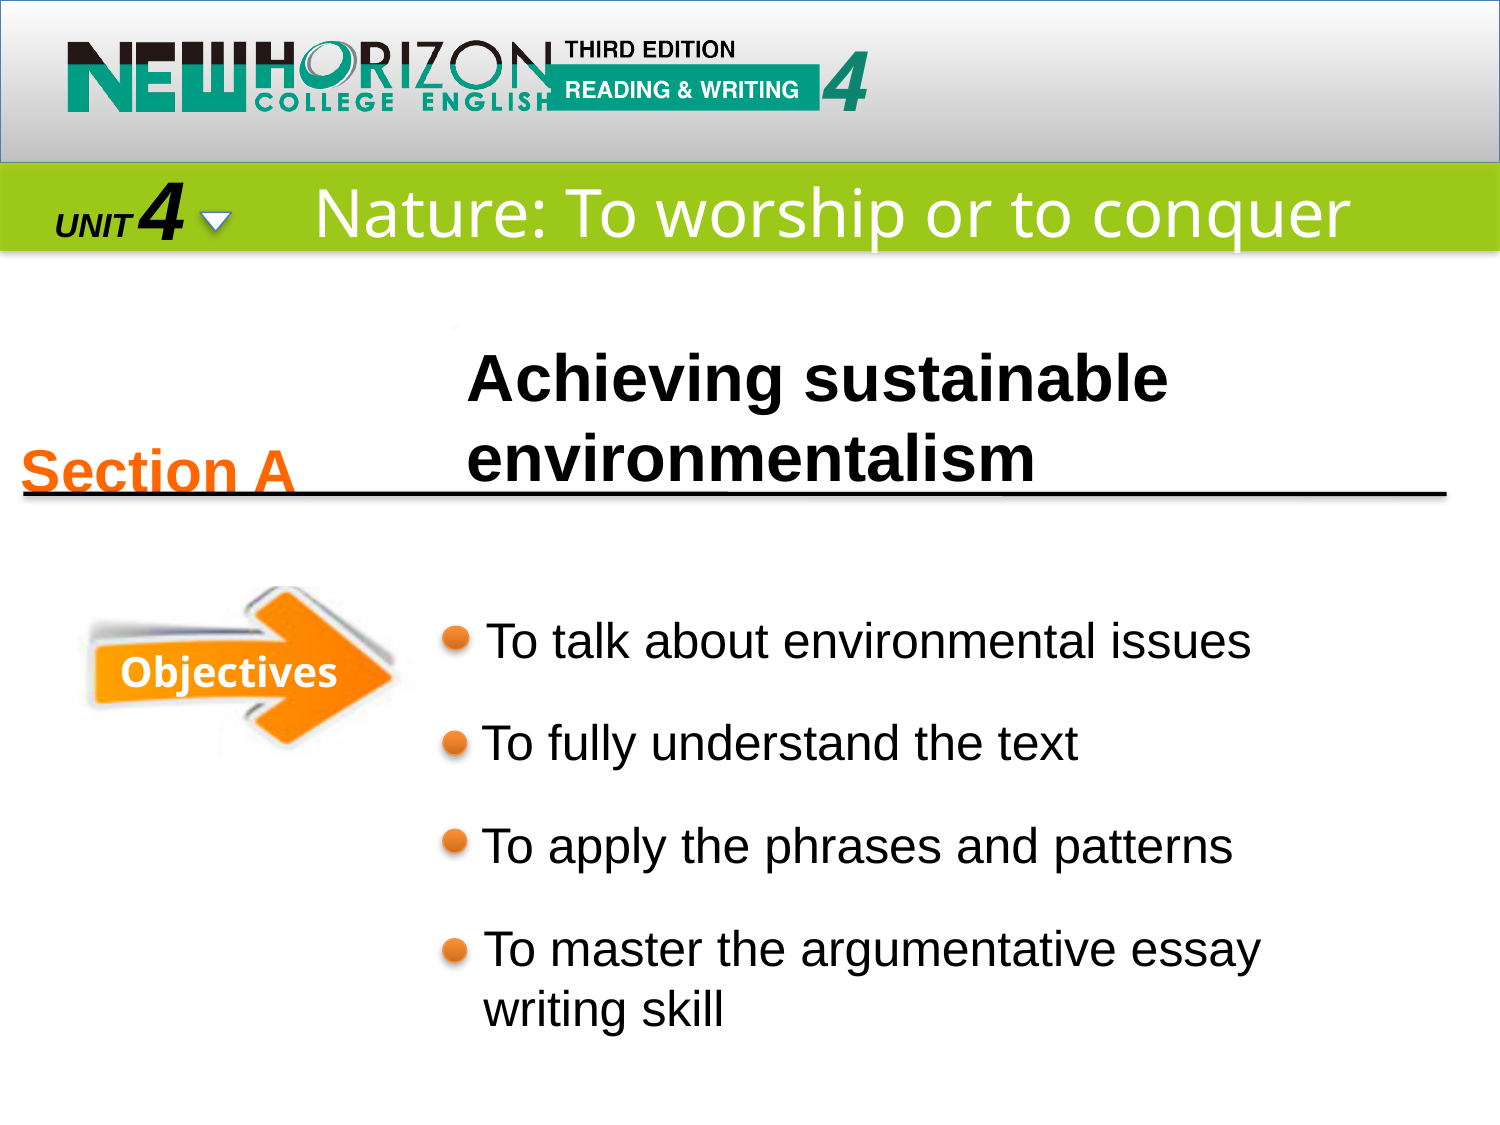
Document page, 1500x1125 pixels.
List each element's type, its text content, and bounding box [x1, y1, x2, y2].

title Section A [5, 420, 397, 548]
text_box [442, 908, 1500, 1046]
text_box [442, 600, 1471, 677]
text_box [442, 703, 1314, 780]
text_box [0, 0, 1500, 5]
picture [73, 586, 430, 765]
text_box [442, 805, 1386, 882]
text_box Achieving sustainable environmentalism [452, 327, 1489, 502]
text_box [38, 149, 251, 267]
picture [0, 5, 1500, 267]
